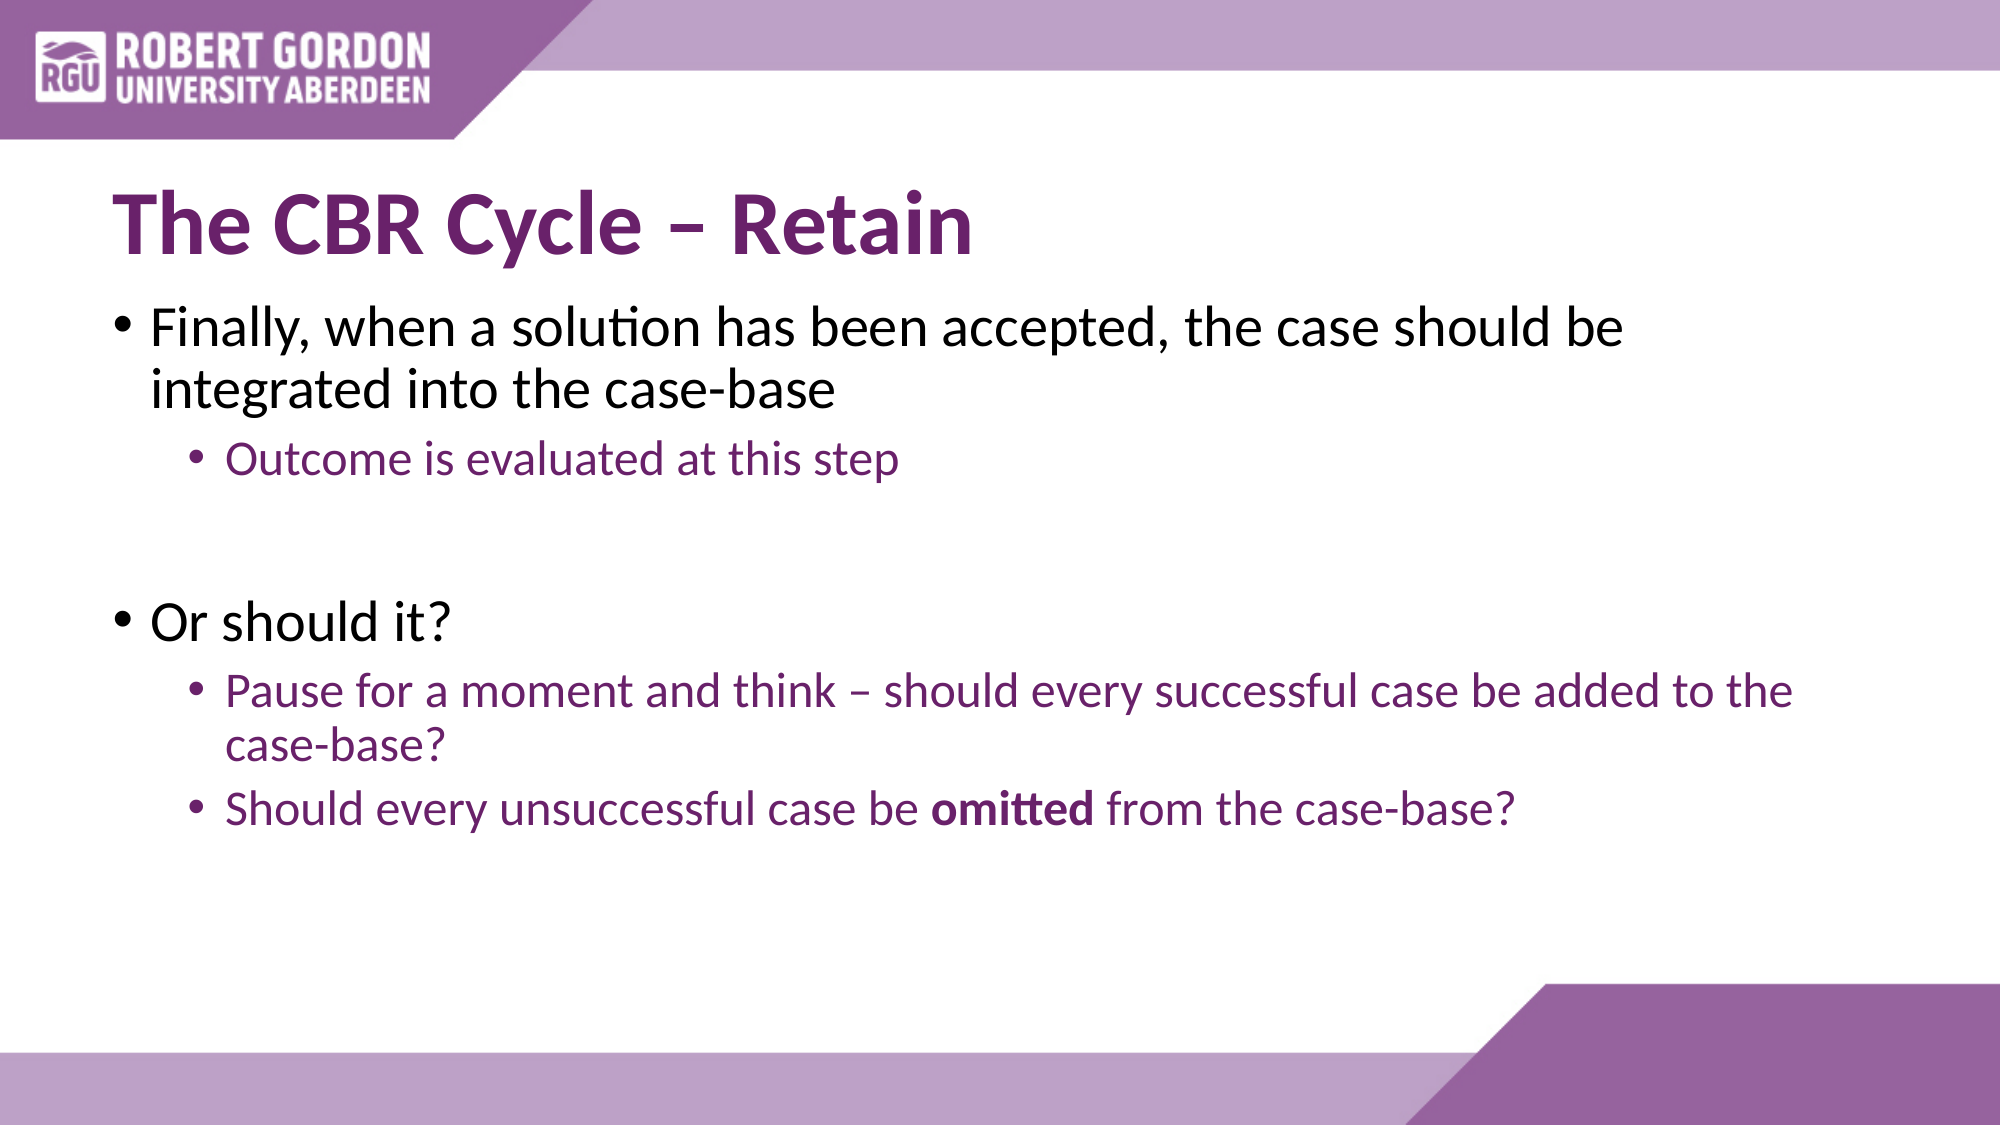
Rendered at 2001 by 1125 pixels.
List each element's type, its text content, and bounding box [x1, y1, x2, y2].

picture [0, 0, 2000, 1125]
list Finally, when a solution has been accepted, the case should be integrated into the case-base Outcome is evaluated at this step Or should it? Pause for a moment and think – should every successful case be added to the case-base? Should every unsuccessful case be omitted from the case-base? [97, 288, 1823, 954]
title The CBR Cycle – Retain [97, 168, 1823, 288]
